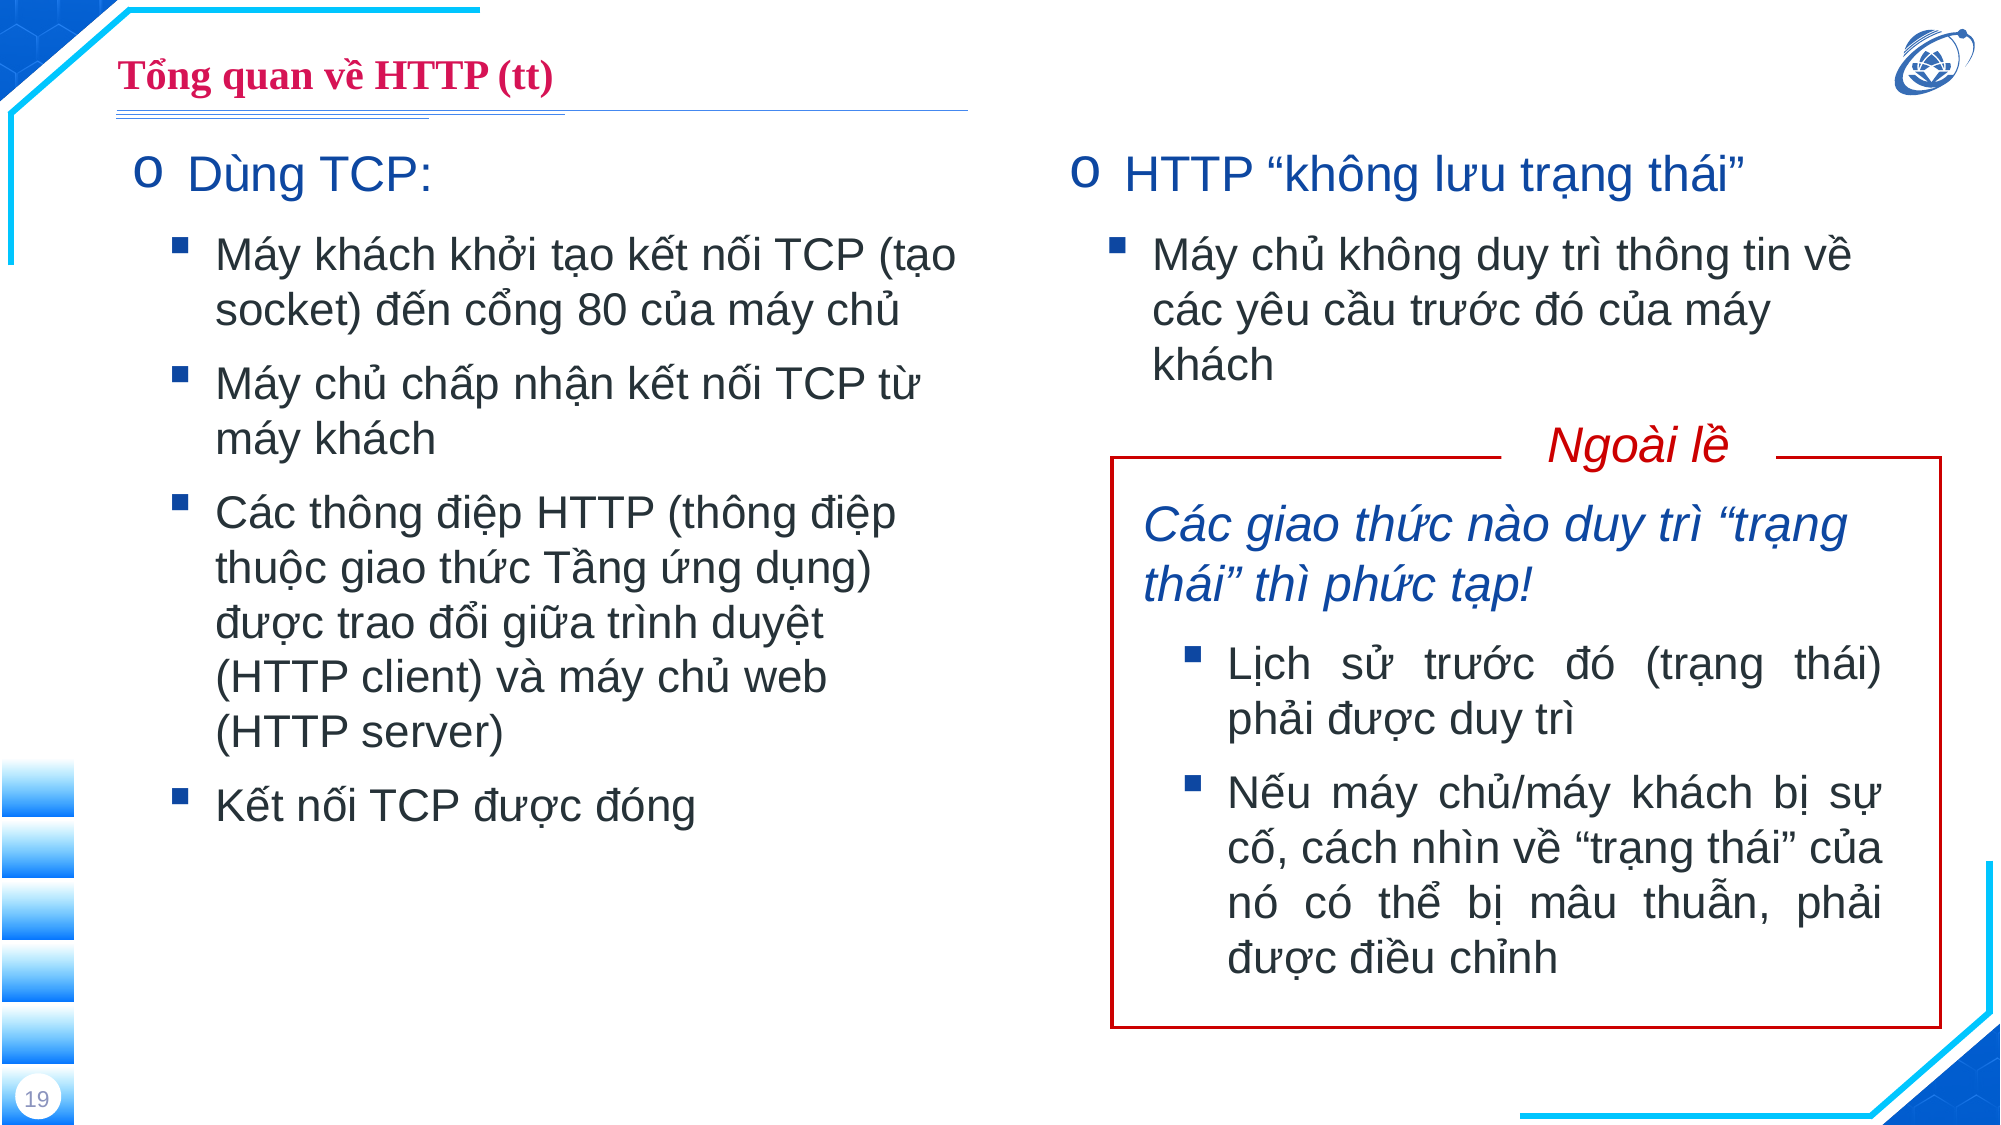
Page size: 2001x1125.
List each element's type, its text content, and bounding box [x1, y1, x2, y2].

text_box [1111, 404, 1941, 1028]
list Dùng TCP: Máy khách khởi tạo kết nối TCP (tạo socket) đến cổng 80 của máy chủ Máy chủ chấp nhận kết nối TCP từ máy khách Các thông điệp HTTP (thông điệp thuộc giao thức Tầng ứng dụng) được trao đổi giữa trình duyệt (HTTP client) và máy chủ web (HTTP server) Kết nối TCP được đóng [116, 134, 982, 1046]
slide_number 19 [0, 1075, 117, 1122]
list HTTP “không lưu trạng thái” Máy chủ không duy trì thông tin về các yêu cầu trước đó của máy khách [1053, 134, 1919, 1046]
title Tổng quan về HTTP (tt) [117, 28, 1863, 106]
